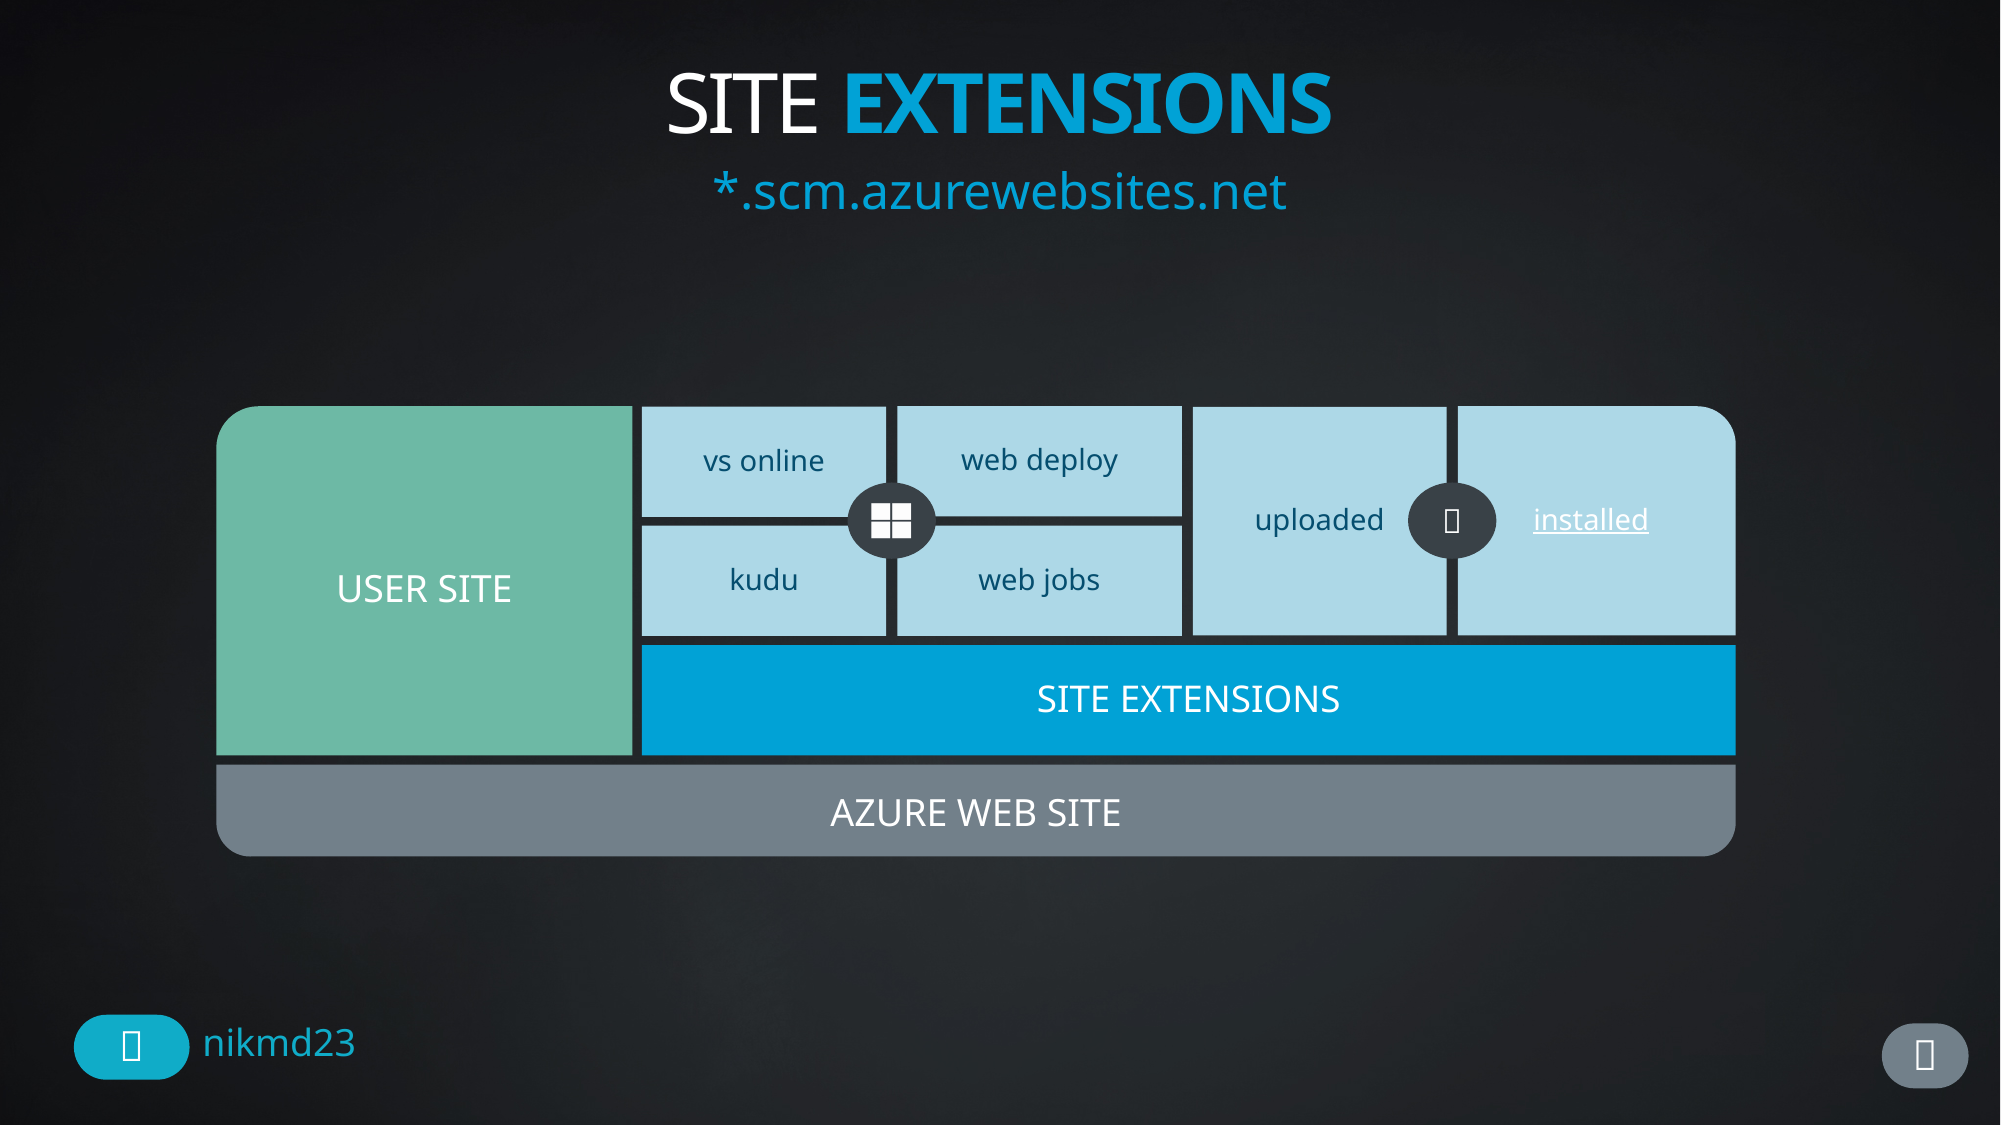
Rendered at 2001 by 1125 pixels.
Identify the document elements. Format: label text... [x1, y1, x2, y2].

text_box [216, 405, 1736, 857]
picture [0, 0, 2001, 1125]
title SITE EXTENSIONS [99, 50, 1900, 150]
text_box  [1879, 1021, 1971, 1091]
list *.scm.azurewebsites.net [99, 151, 1900, 229]
